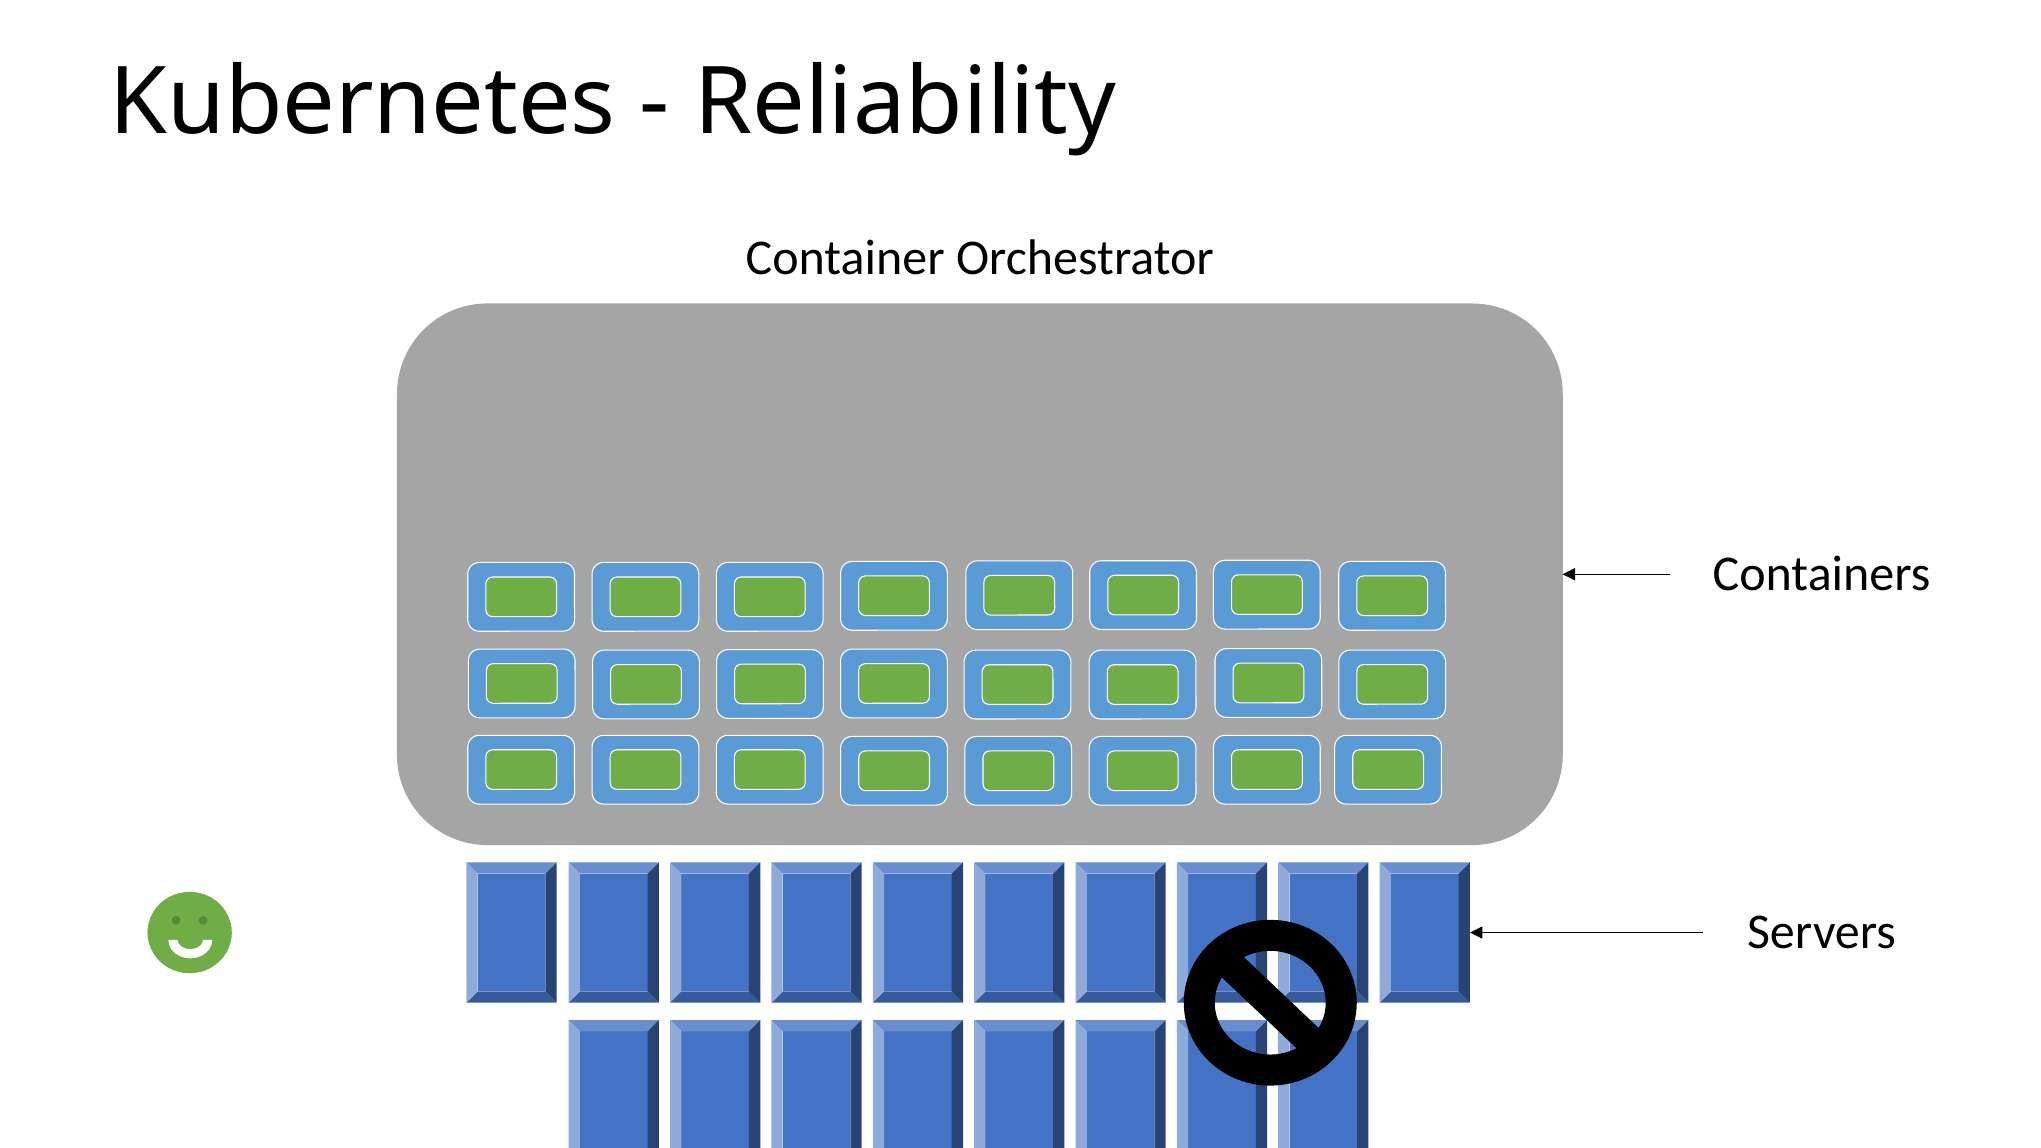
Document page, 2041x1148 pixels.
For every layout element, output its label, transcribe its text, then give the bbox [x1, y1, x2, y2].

text_box Containers [1670, 522, 1973, 625]
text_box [592, 562, 699, 632]
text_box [840, 649, 948, 718]
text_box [592, 735, 699, 805]
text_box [568, 862, 1369, 1003]
text_box [167, 939, 213, 959]
text_box [1183, 1003, 1358, 1087]
text_box [973, 1019, 1065, 1148]
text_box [840, 561, 948, 631]
text_box [1188, 1033, 1256, 1148]
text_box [1334, 735, 1442, 805]
text_box Container Orchestrator [673, 207, 1287, 310]
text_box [840, 736, 948, 806]
text_box [771, 1019, 862, 1148]
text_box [964, 650, 1071, 719]
text_box [669, 1019, 761, 1148]
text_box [716, 562, 824, 632]
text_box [1214, 648, 1322, 718]
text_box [1213, 560, 1321, 630]
text_box [1075, 1019, 1167, 1148]
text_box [1338, 650, 1446, 719]
text_box [1219, 1020, 1268, 1053]
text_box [1338, 561, 1446, 631]
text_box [716, 735, 824, 805]
text_box [1289, 1019, 1369, 1148]
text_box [468, 649, 576, 718]
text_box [467, 735, 575, 805]
text_box [396, 302, 1564, 846]
text_box [568, 1019, 660, 1148]
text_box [1089, 560, 1197, 630]
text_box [964, 736, 1072, 806]
text_box Servers [1703, 881, 1941, 983]
title Kubernetes - Reliability [94, 35, 1854, 172]
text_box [716, 649, 824, 719]
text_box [1089, 736, 1196, 806]
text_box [467, 562, 575, 632]
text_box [1089, 650, 1196, 719]
text_box [1379, 862, 1471, 1004]
text_box [146, 891, 233, 974]
text_box [872, 1019, 964, 1148]
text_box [592, 650, 700, 719]
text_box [1213, 735, 1321, 805]
text_box [465, 862, 557, 1004]
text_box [965, 560, 1073, 630]
